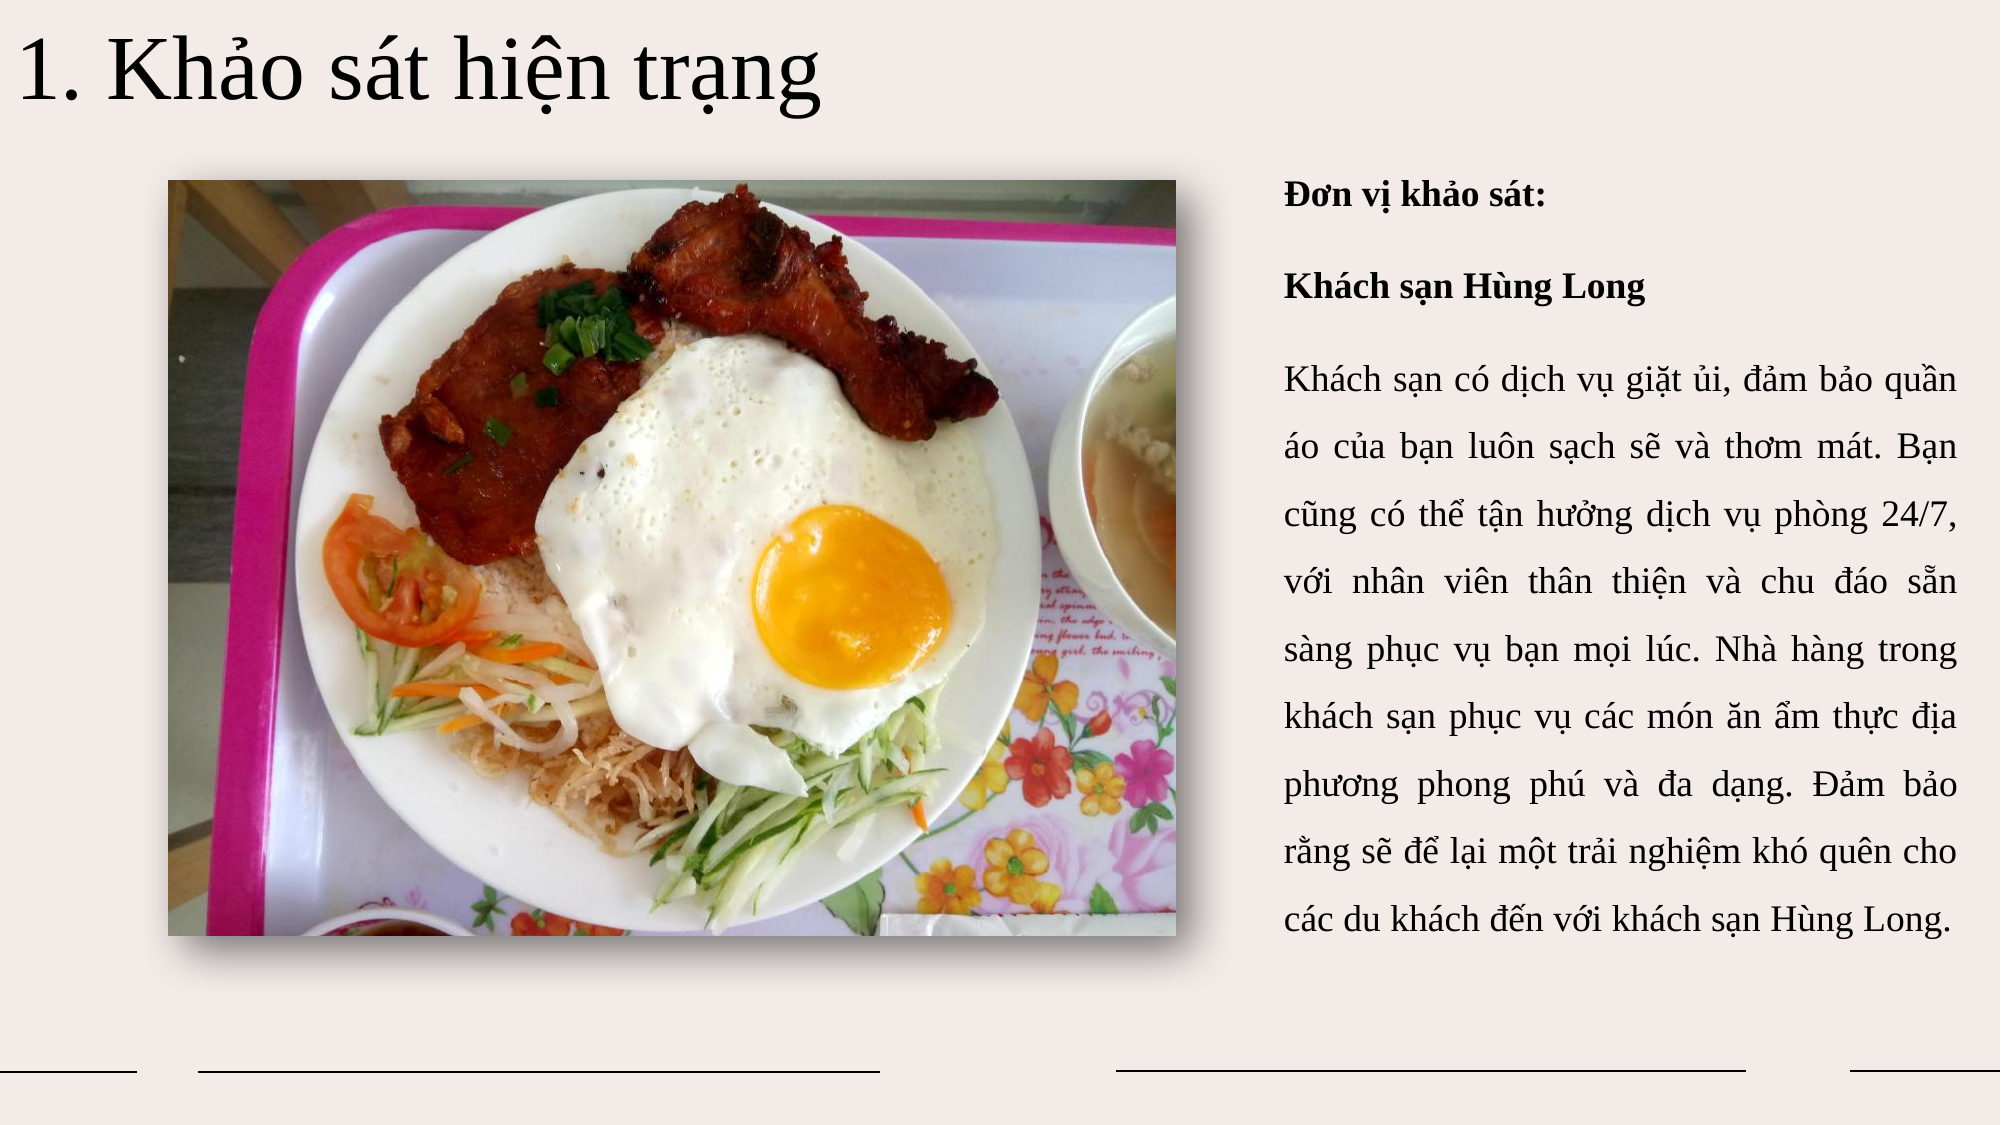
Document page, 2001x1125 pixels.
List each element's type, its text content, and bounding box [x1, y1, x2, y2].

picture [168, 180, 1176, 936]
text_box Đơn vị khảo sát: Khách sạn Hùng Long Khách sạn có dịch vụ giặt ủi, đảm bảo quần áo của bạn luôn sạch sẽ và thơm mát. Bạn cũng có thể tận hưởng dịch vụ phòng 24/7, với nhân viên thân thiện và chu đáo sẵn sàng phục vụ bạn mọi lúc. Nhà hàng trong khách sạn phục vụ các món ăn ẩm thực địa phương phong phú và đa dạng. Đảm bảo rằng sẽ để lại một trải nghiệm khó quên cho các du khách đến với khách sạn Hùng Long. [1269, 138, 1973, 1125]
title 1. Khảo sát hiện trạng [0, 0, 1445, 115]
